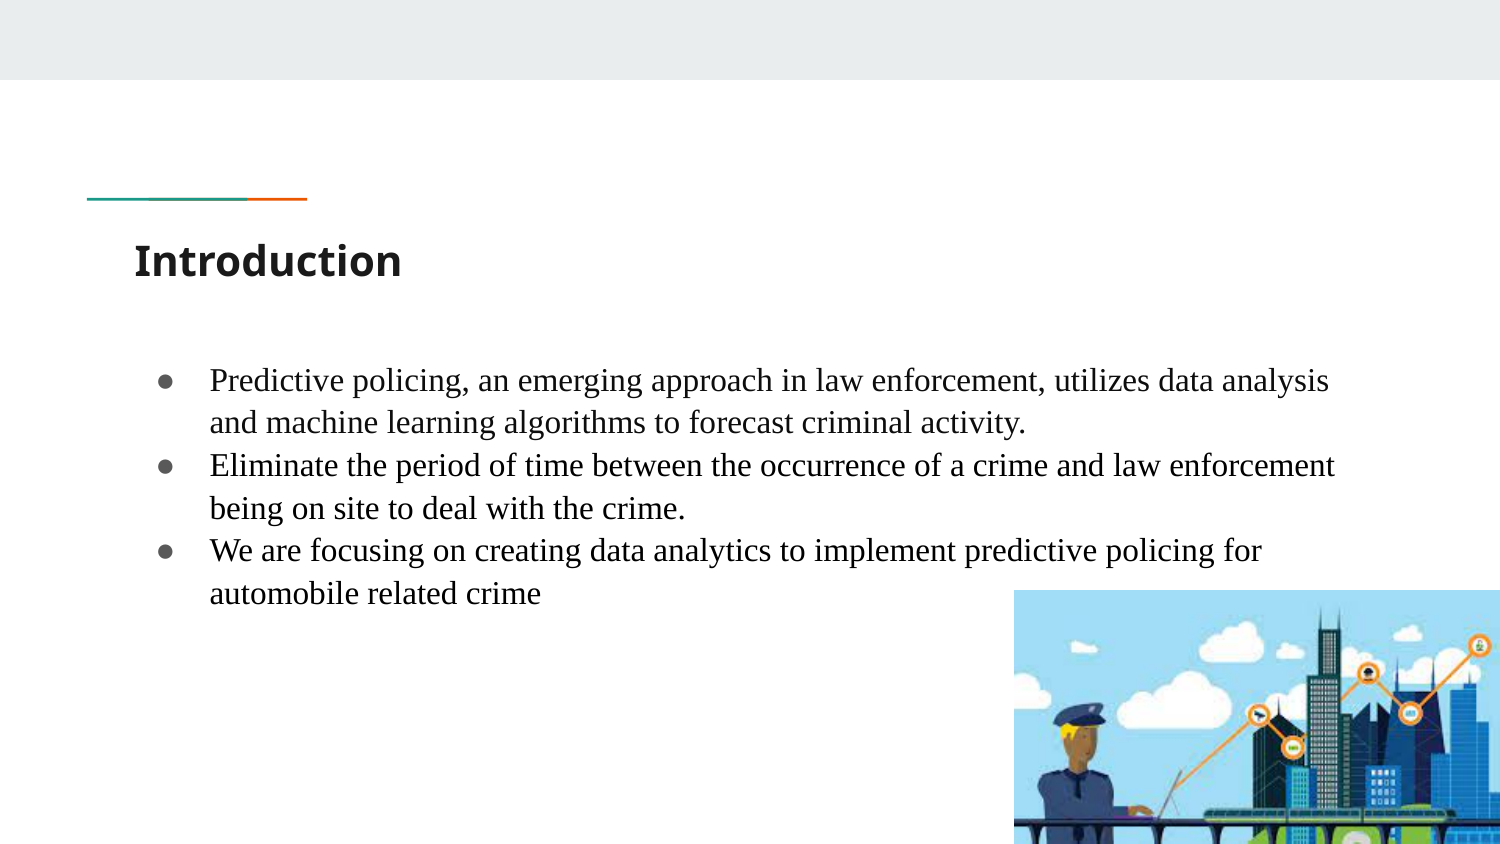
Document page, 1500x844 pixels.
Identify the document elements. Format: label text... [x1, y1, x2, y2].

title Introduction [119, 216, 1381, 305]
picture [1013, 590, 1500, 844]
list Predictive policing, an emerging approach in law enforcement, utilizes data analysis and machine learning algorithms to forecast criminal activity. Eliminate the period of time between the occurrence of a crime and law enforcement being on site to deal with the crime. We are focusing on creating data analytics to implement predictive policing for automobile related crime [119, 341, 1381, 712]
